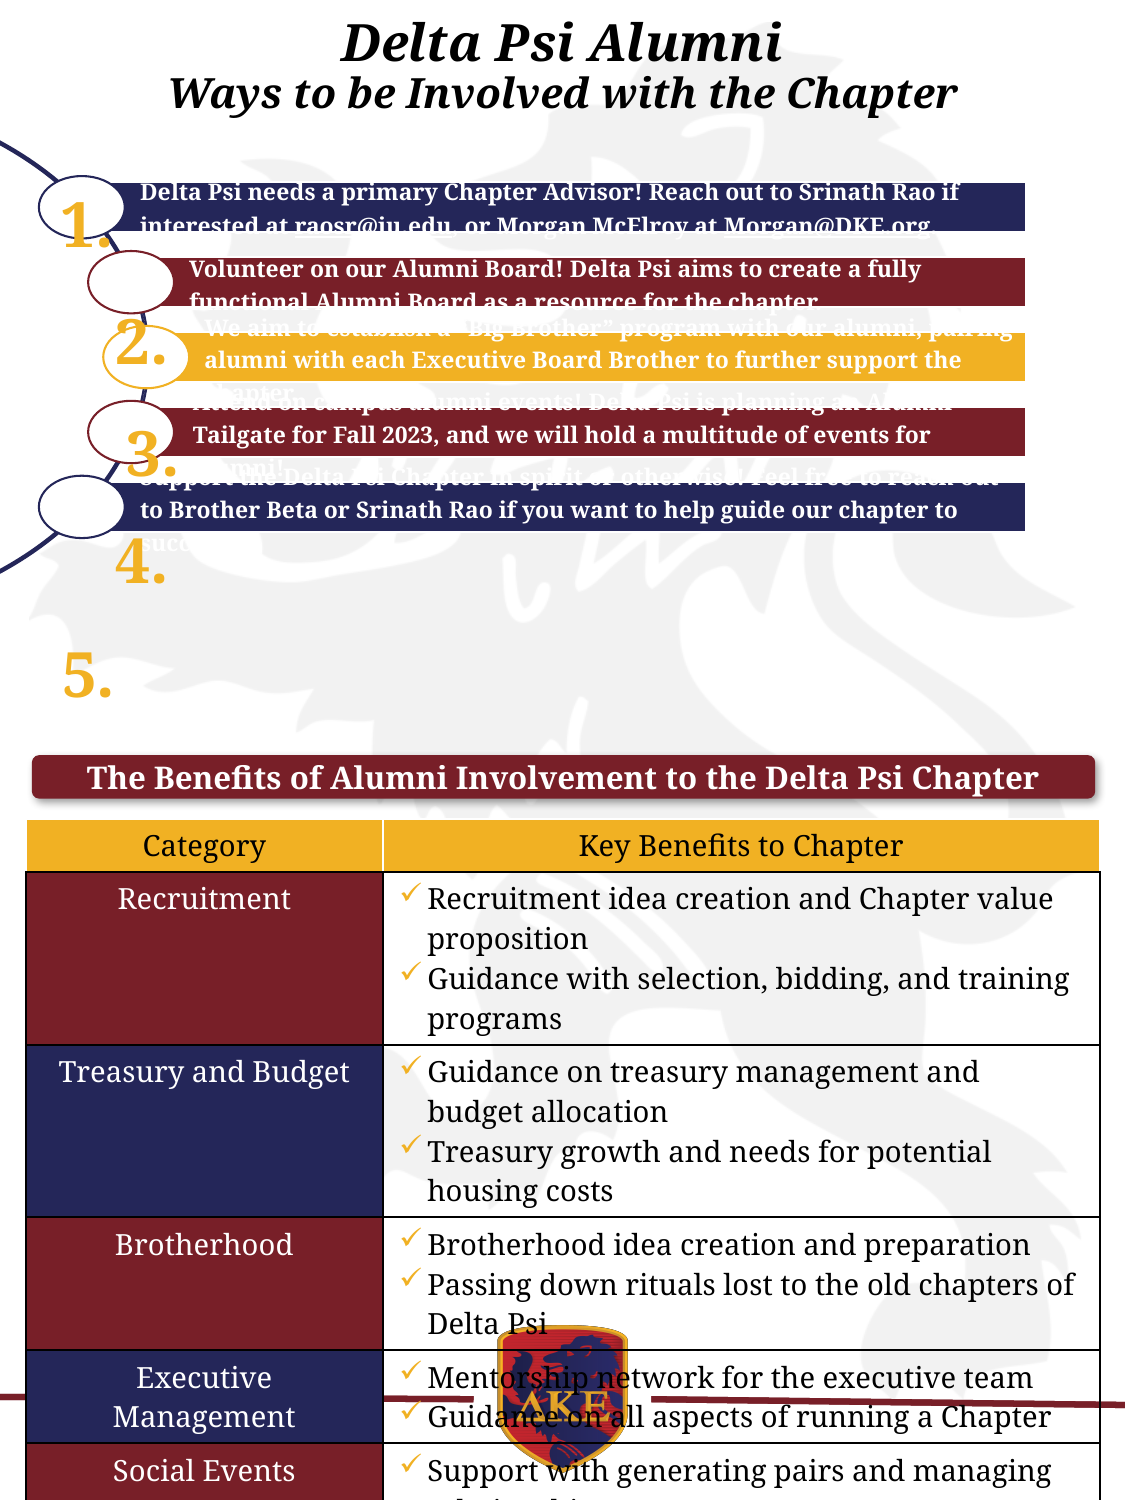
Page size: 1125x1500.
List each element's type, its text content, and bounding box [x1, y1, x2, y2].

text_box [651, 1399, 1125, 1414]
table_cell Mentorship network for the executive team Guidance on all aspects of running a Chapter [652, 1351, 1099, 1399]
table_cell Executive Management [27, 1351, 382, 1394]
table_cell Brotherhood [27, 1218, 382, 1349]
picture [473, 1317, 652, 1481]
table_cell Mentorship network for the executive team Guidance on all aspects of running a Chapter [652, 1414, 1099, 1442]
title Delta Psi Alumni Ways to be Involved with the Chapter [77, 0, 1048, 136]
table_cell Social Events [27, 1444, 382, 1500]
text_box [0, 1394, 473, 1400]
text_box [29, 157, 1098, 743]
table_cell Guidance on treasury management and budget allocation Treasury growth and needs for potential housing costs [384, 1046, 1099, 1216]
table_cell Brotherhood idea creation and preparation Passing down rituals lost to the old chapters of Delta Psi [384, 1218, 1099, 1349]
table_cell Executive Management [27, 1400, 382, 1442]
text_box The Benefits of Alumni Involvement to the Delta Psi Chapter [31, 754, 1096, 800]
table_header Category [27, 820, 382, 871]
table_cell Recruitment [27, 873, 382, 1044]
table_cell Support with generating pairs and managing relationships Event planning, and preparation as an off-campus house [384, 1444, 1099, 1500]
table_cell Treasury and Budget [27, 1046, 382, 1216]
table_cell Mentorship network for the executive team Guidance on all aspects of running a Chapter [384, 1351, 473, 1394]
table_cell Recruitment idea creation and Chapter value proposition Guidance with selection, bidding, and training programs [384, 873, 1099, 1044]
table_header Key Benefits to Chapter [384, 820, 1099, 871]
table_cell Mentorship network for the executive team Guidance on all aspects of running a Chapter [384, 1400, 473, 1442]
